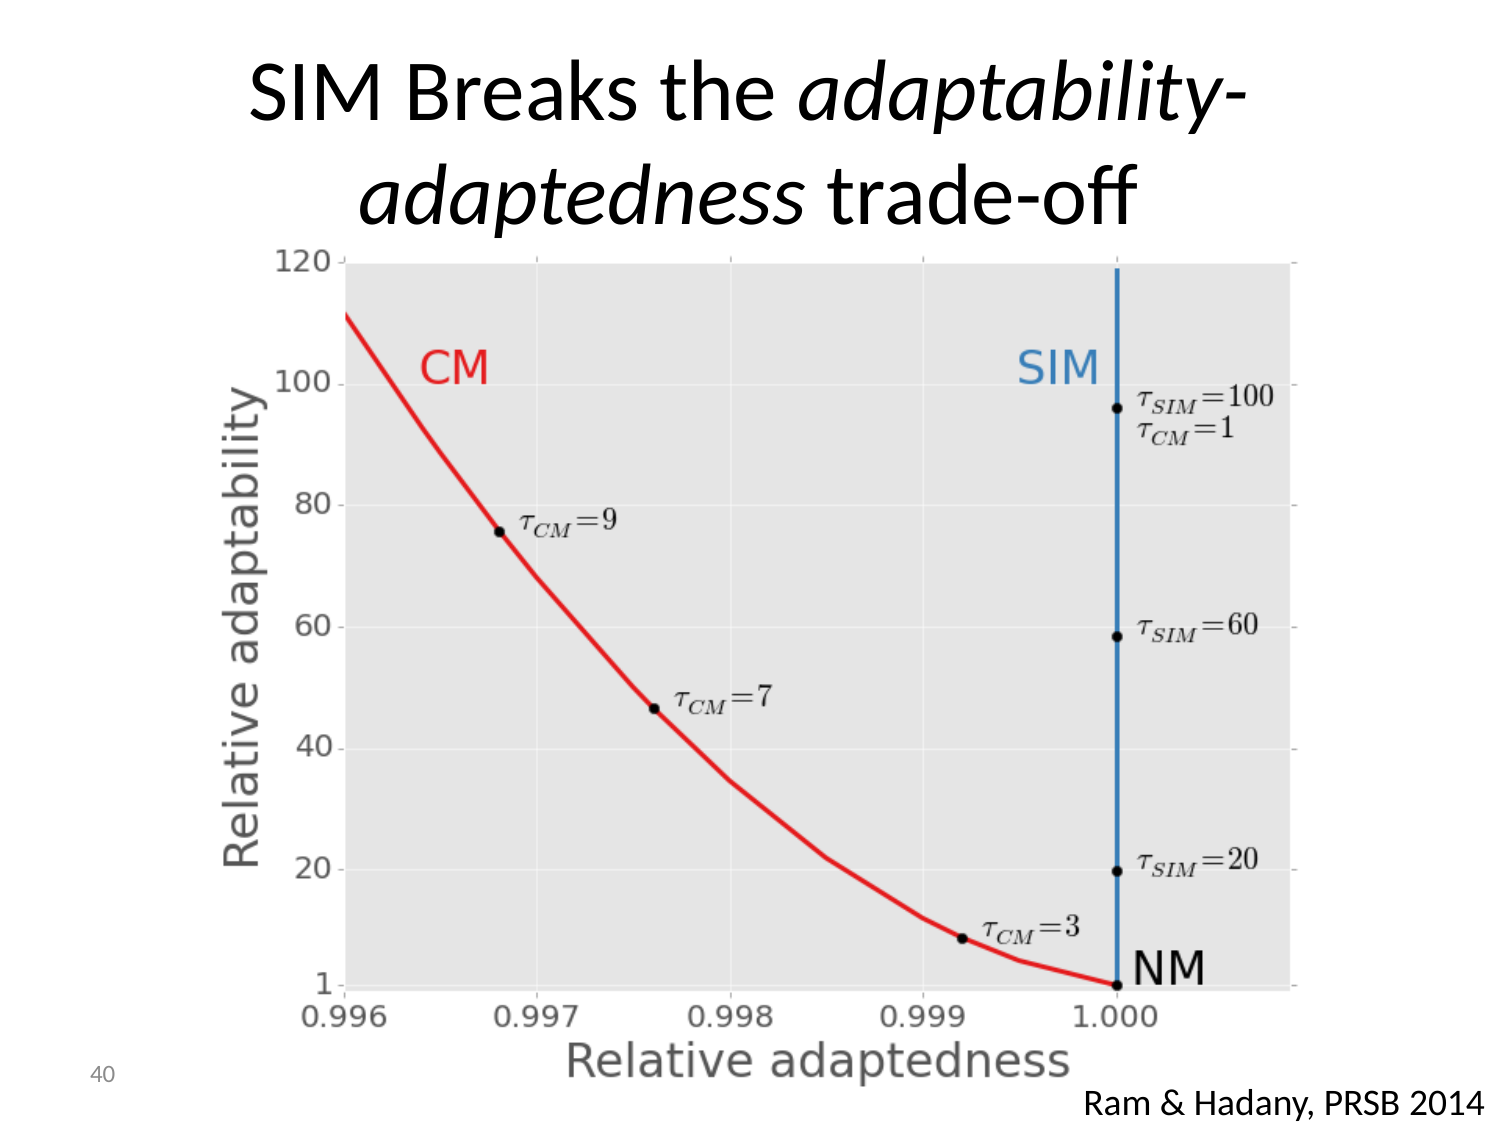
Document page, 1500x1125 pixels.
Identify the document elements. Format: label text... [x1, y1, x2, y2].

text_box Ram & Hadany, PRSB 2014 [1322, 1070, 1500, 1125]
slide_number 40 [75, 1042, 189, 1103]
title SIM Breaks the adaptability-adaptedness trade-off [75, 25, 1424, 250]
picture [194, 217, 1320, 1118]
